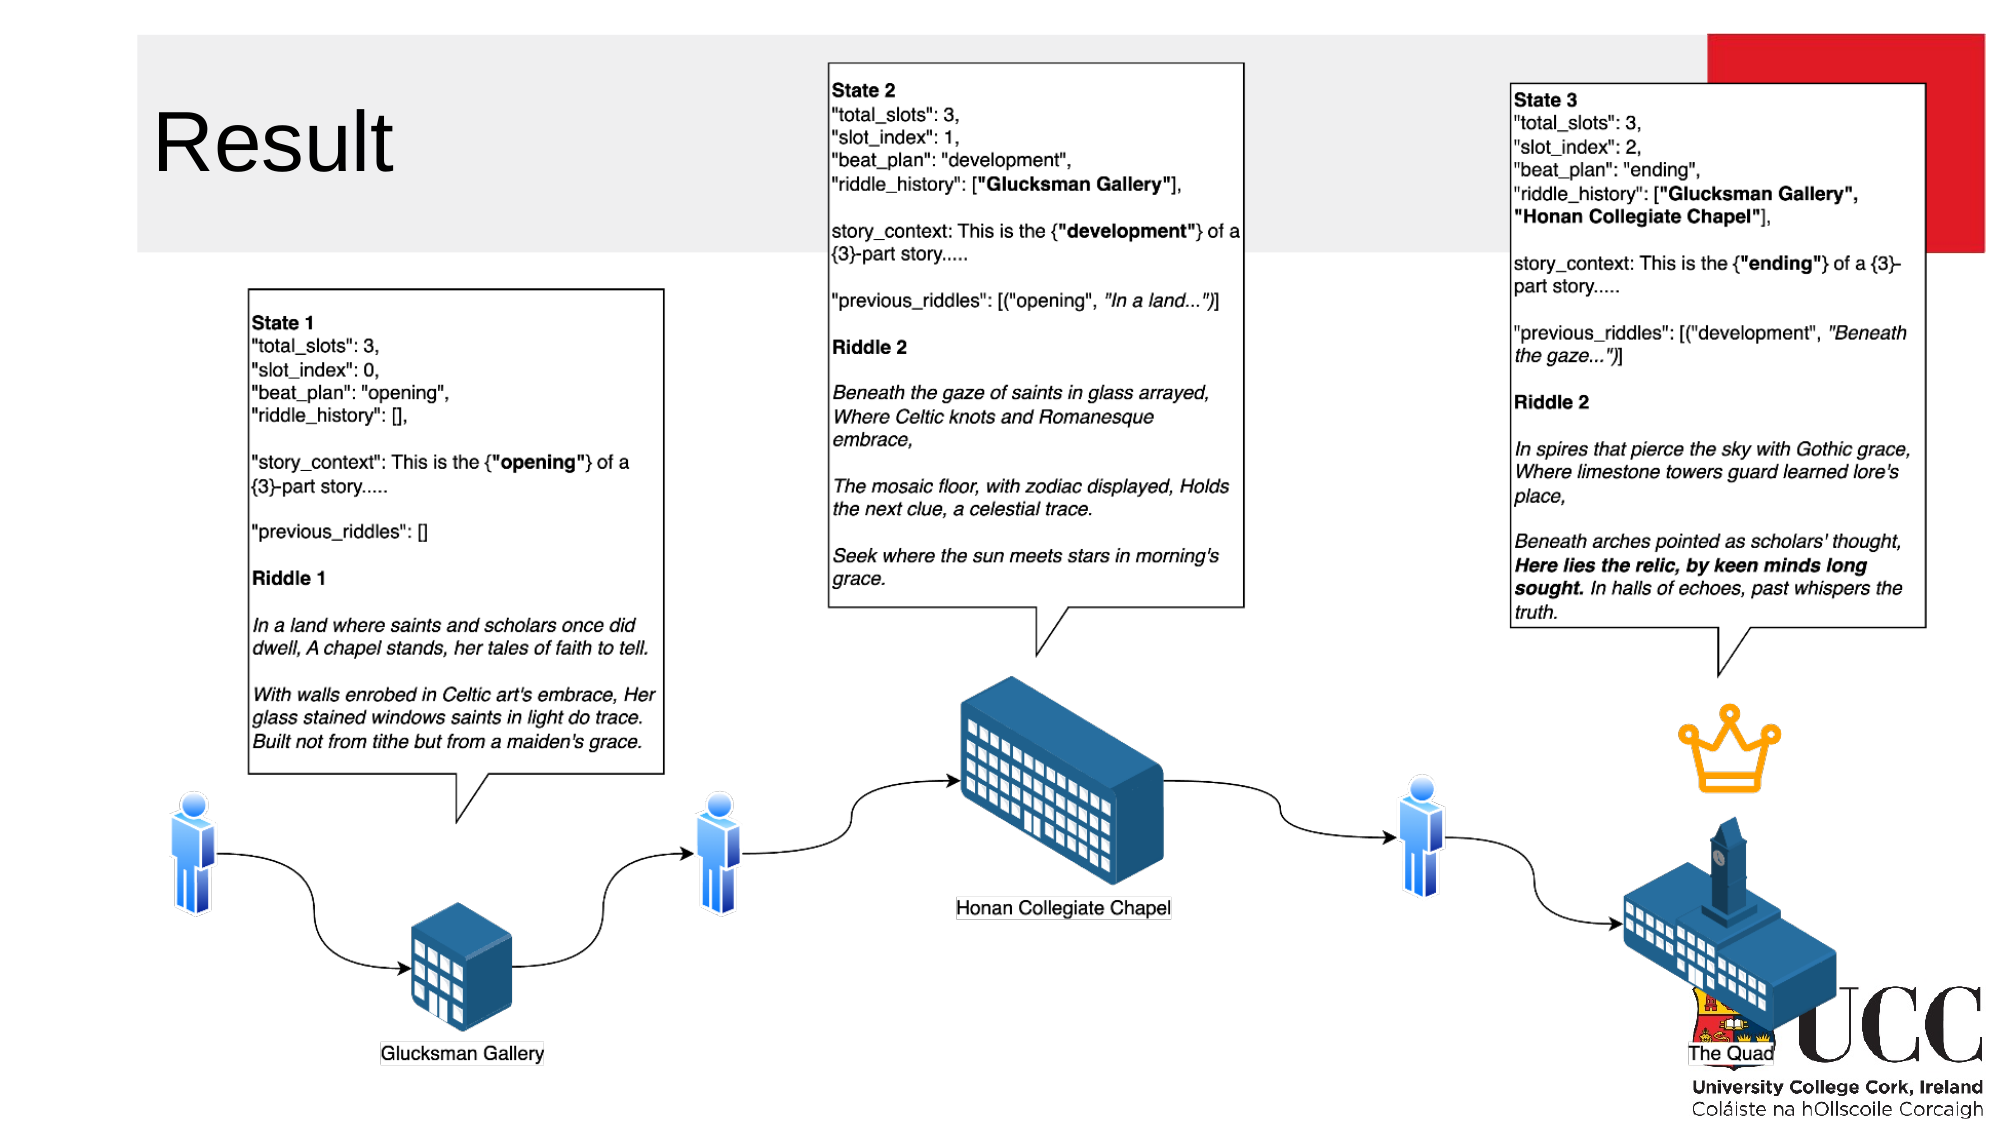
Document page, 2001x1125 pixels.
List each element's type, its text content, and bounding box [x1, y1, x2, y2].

picture [162, 33, 1986, 1119]
title Result [137, 34, 1708, 253]
